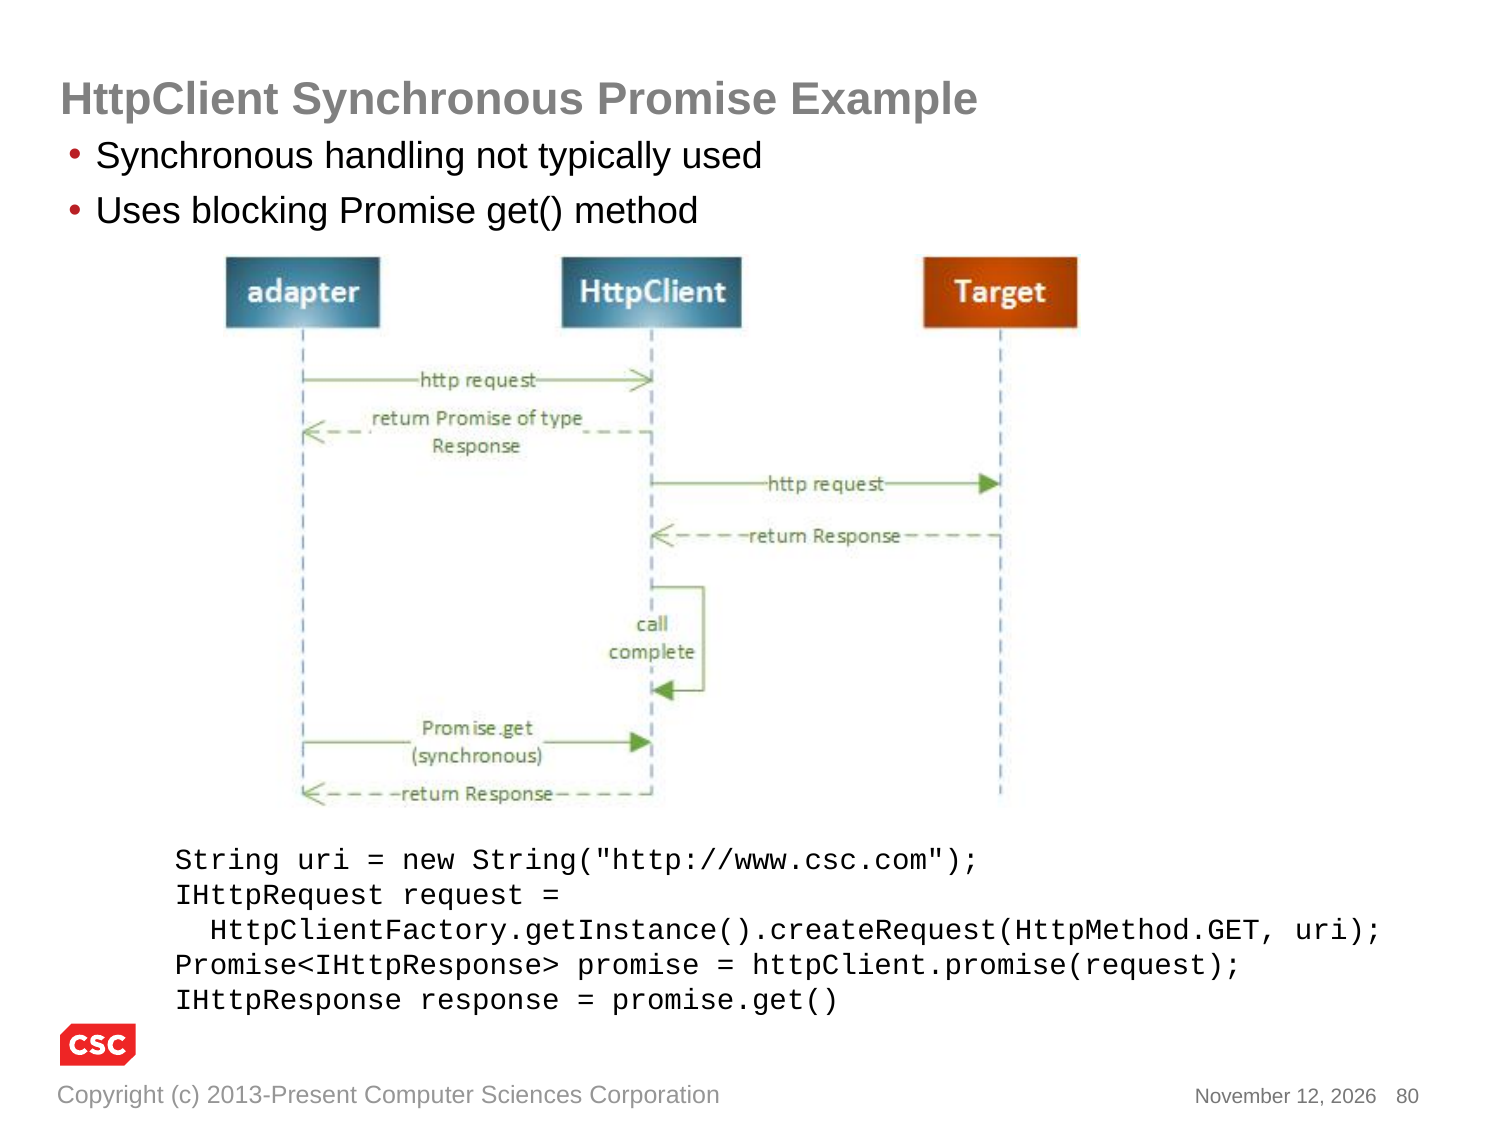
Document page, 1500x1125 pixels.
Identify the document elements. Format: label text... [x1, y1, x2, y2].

text_box String uri = new String("http://www.csc.com"); IHttpRequest request = HttpClientFactory.getInstance().createRequest(HttpMethod.GET, uri); Promise<IHttpResponse> promise = httpClient.promise(request); IHttpResponse response = promise.get() [160, 833, 1407, 1023]
picture [222, 254, 1081, 820]
title HttpClient Synchronous Promise Example [59, 74, 1441, 205]
list Synchronous handling not typically used Uses blocking Promise get() method [67, 135, 1420, 297]
